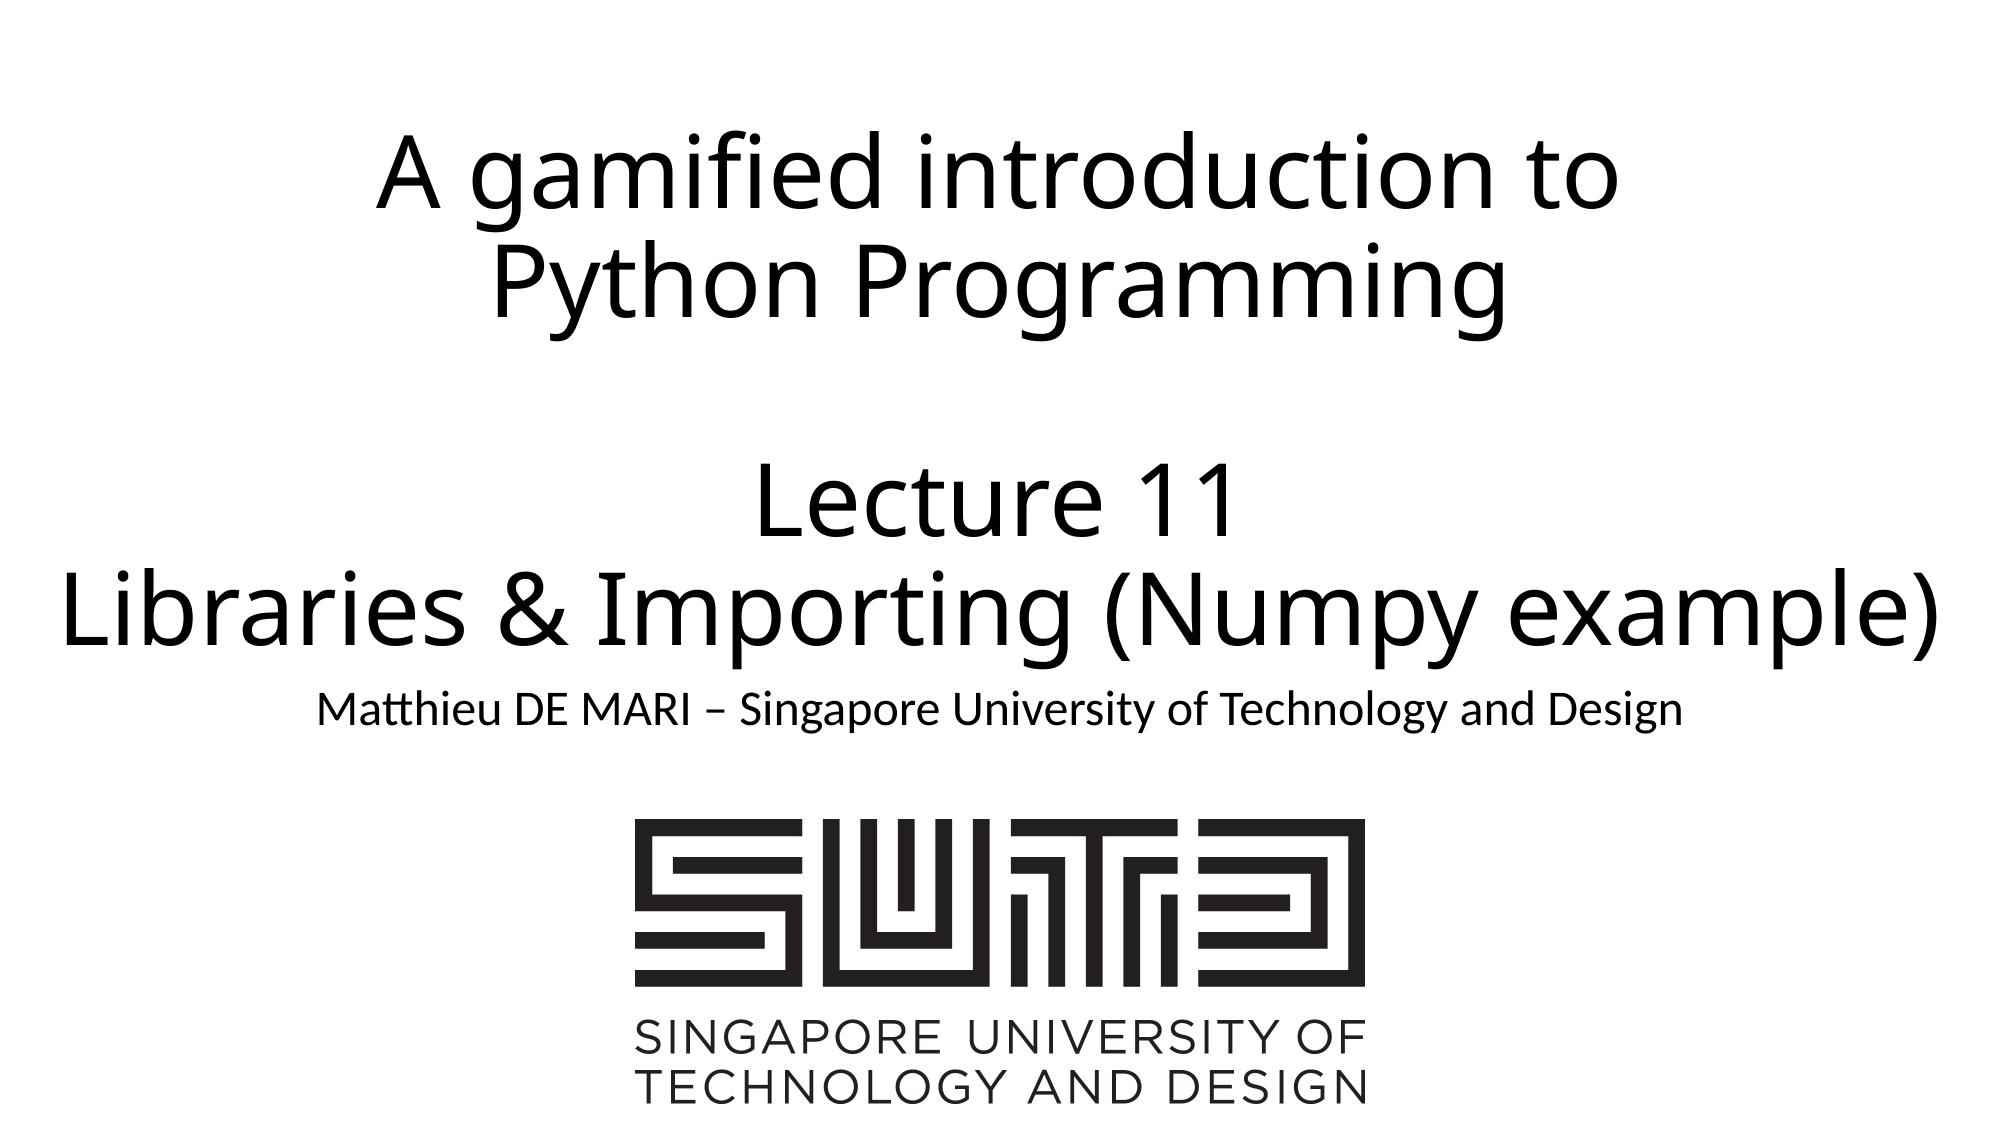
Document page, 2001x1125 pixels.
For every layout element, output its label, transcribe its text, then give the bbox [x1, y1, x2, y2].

title A gamified introduction to Python Programming Lecture 11 Libraries & Importing (Numpy example) [0, 35, 2000, 675]
subtitle Matthieu DE MARI – Singapore University of Technology and Design [249, 674, 1750, 947]
picture [635, 819, 1365, 1104]
